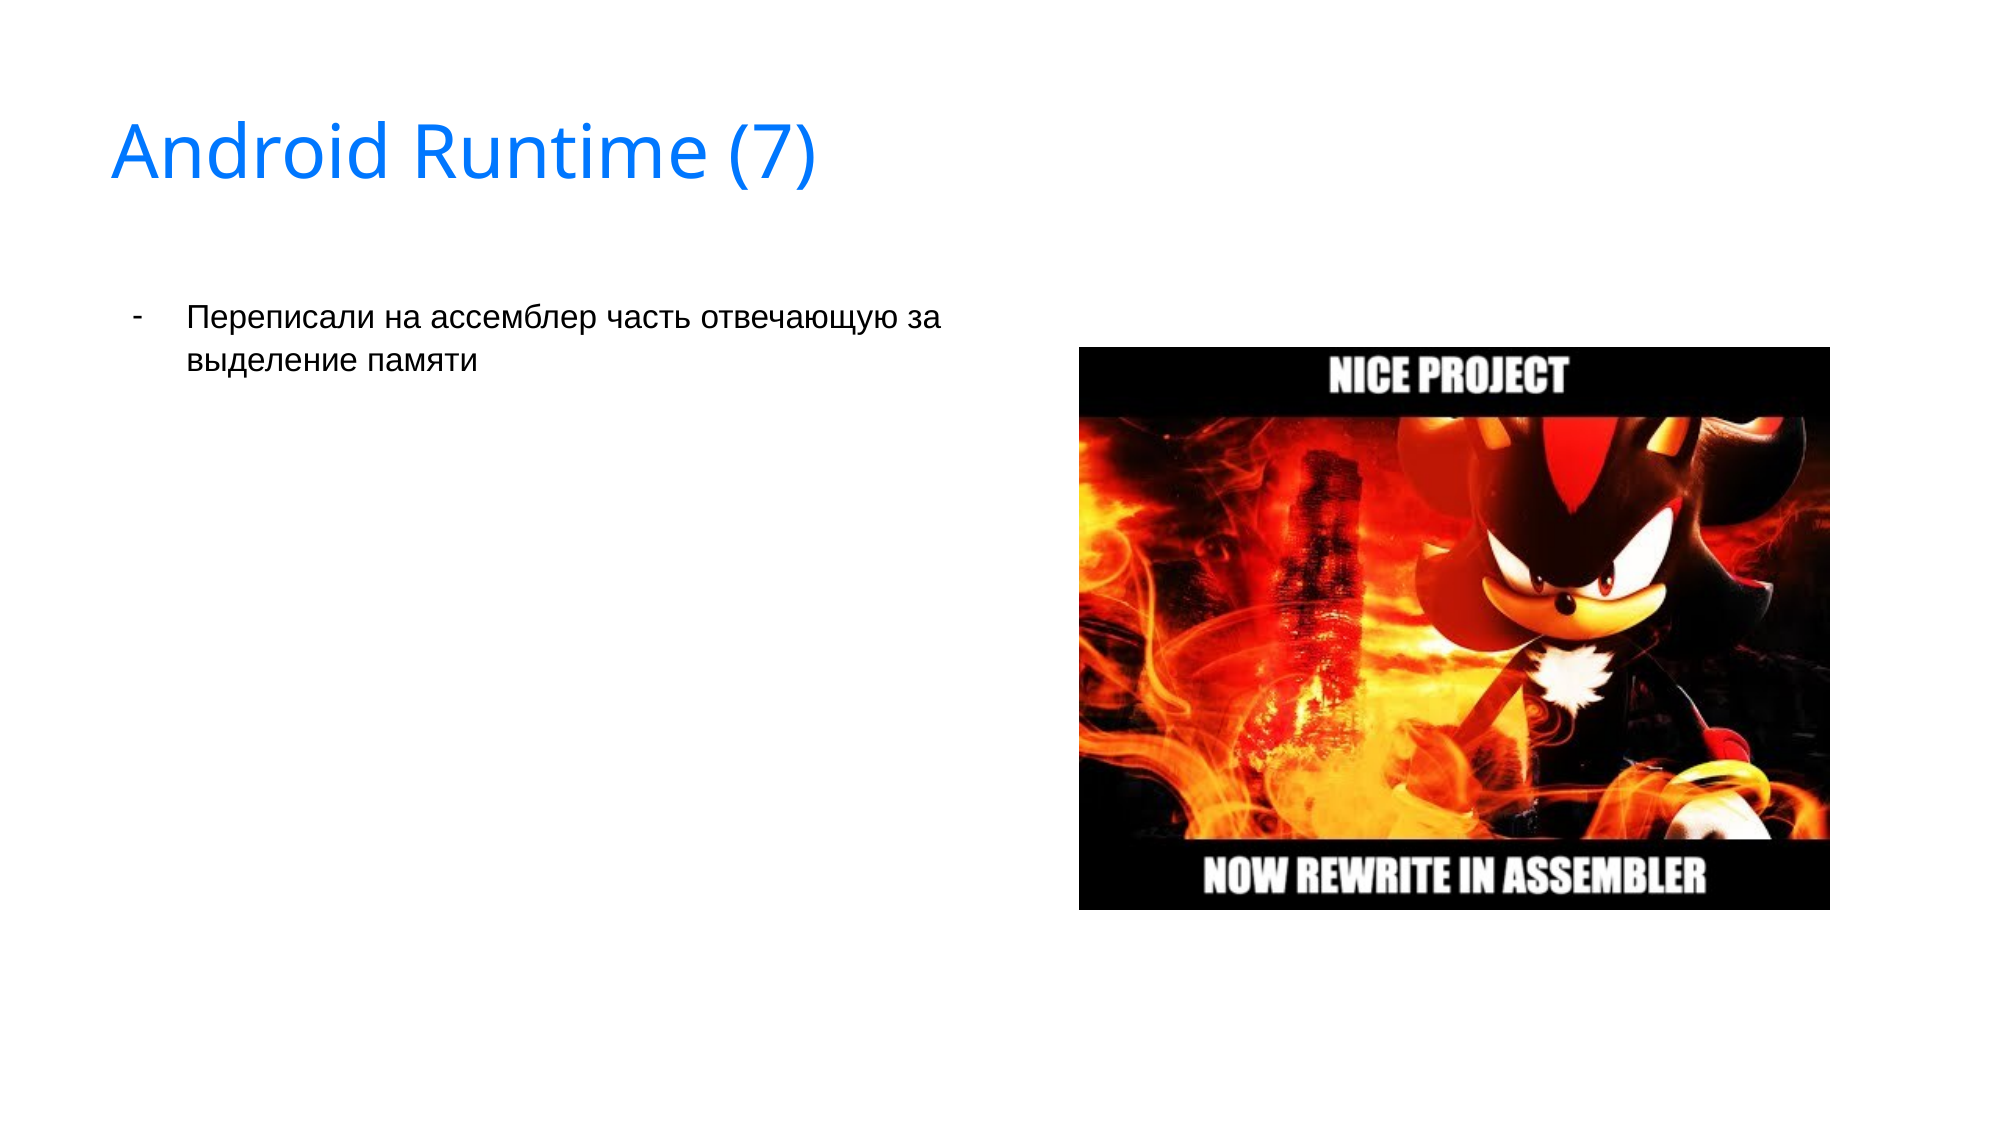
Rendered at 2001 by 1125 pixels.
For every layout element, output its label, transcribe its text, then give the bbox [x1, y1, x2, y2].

picture [1078, 347, 1830, 911]
title Android Runtime (7) [111, 113, 1331, 291]
list Переписали на ассемблер часть отвечающую за выделение памяти [111, 290, 1000, 1018]
